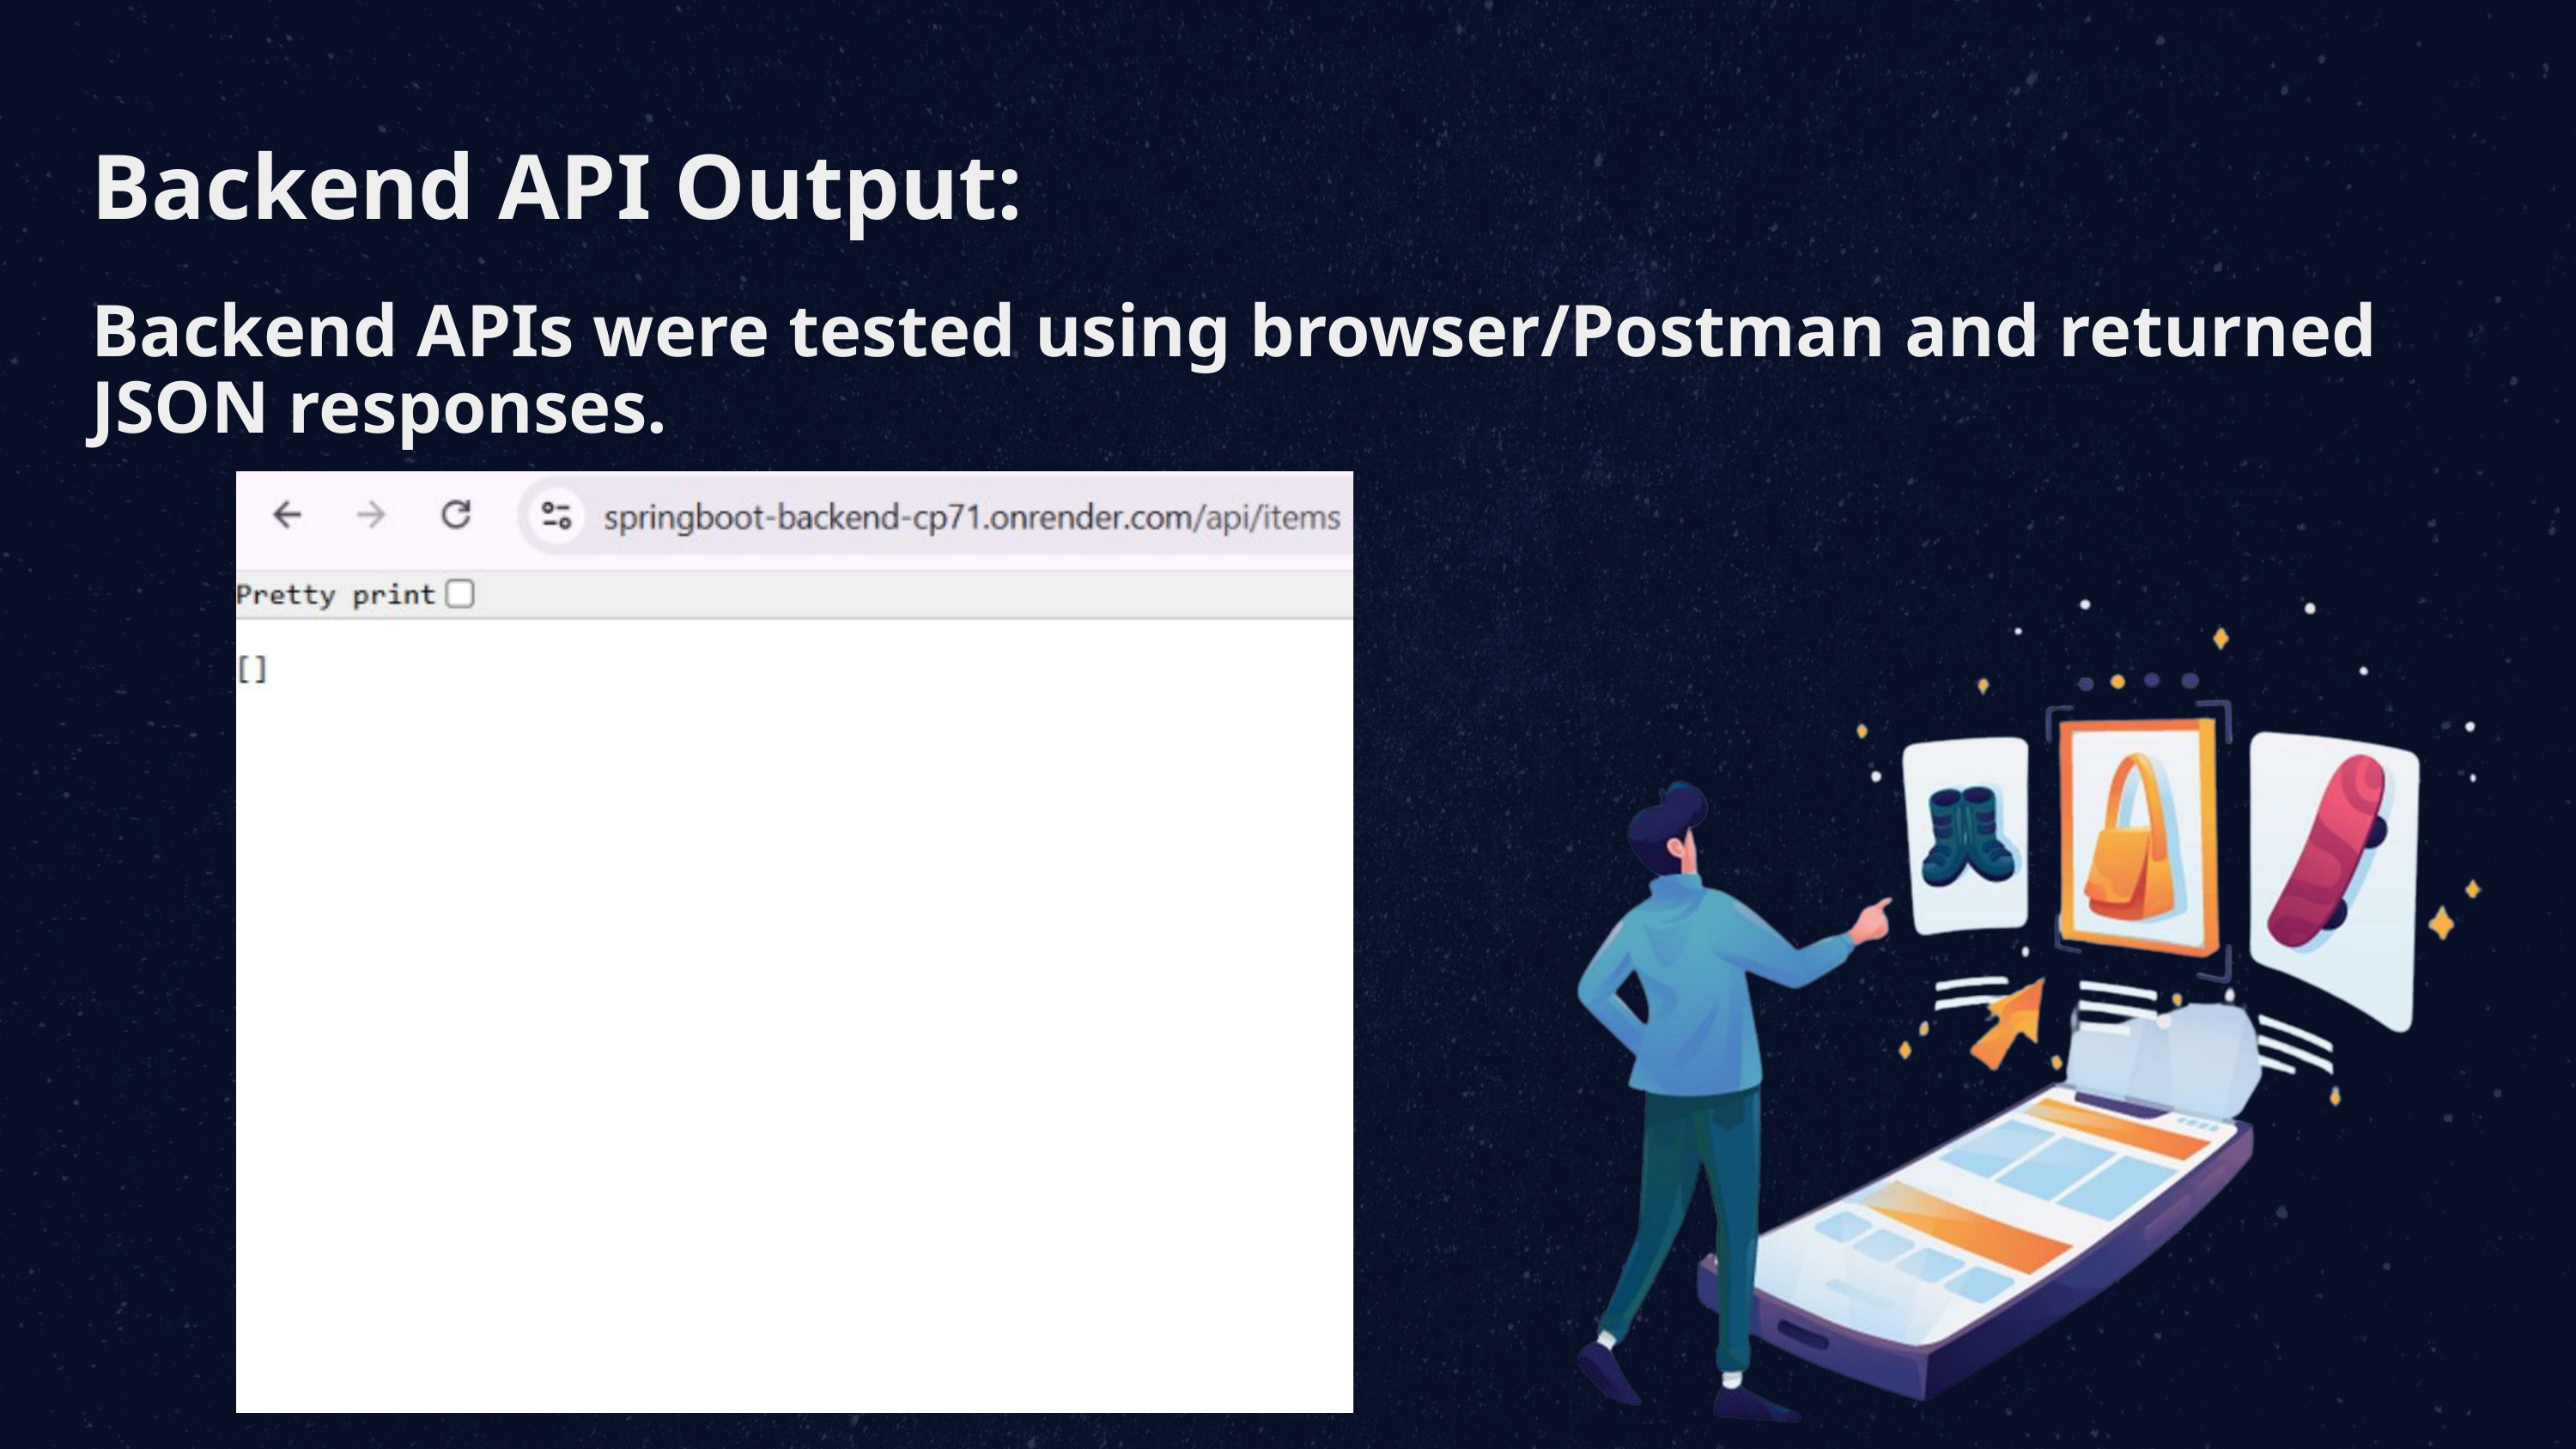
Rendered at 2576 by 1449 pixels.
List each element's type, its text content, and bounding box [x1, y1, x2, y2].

text_box Backend API Output: Backend APIs were tested using browser/Postman and returned JSON responses. [91, 141, 2490, 448]
text_box [1520, 266, 2521, 1449]
text_box [236, 471, 1354, 1413]
text_box [0, 0, 2576, 1449]
